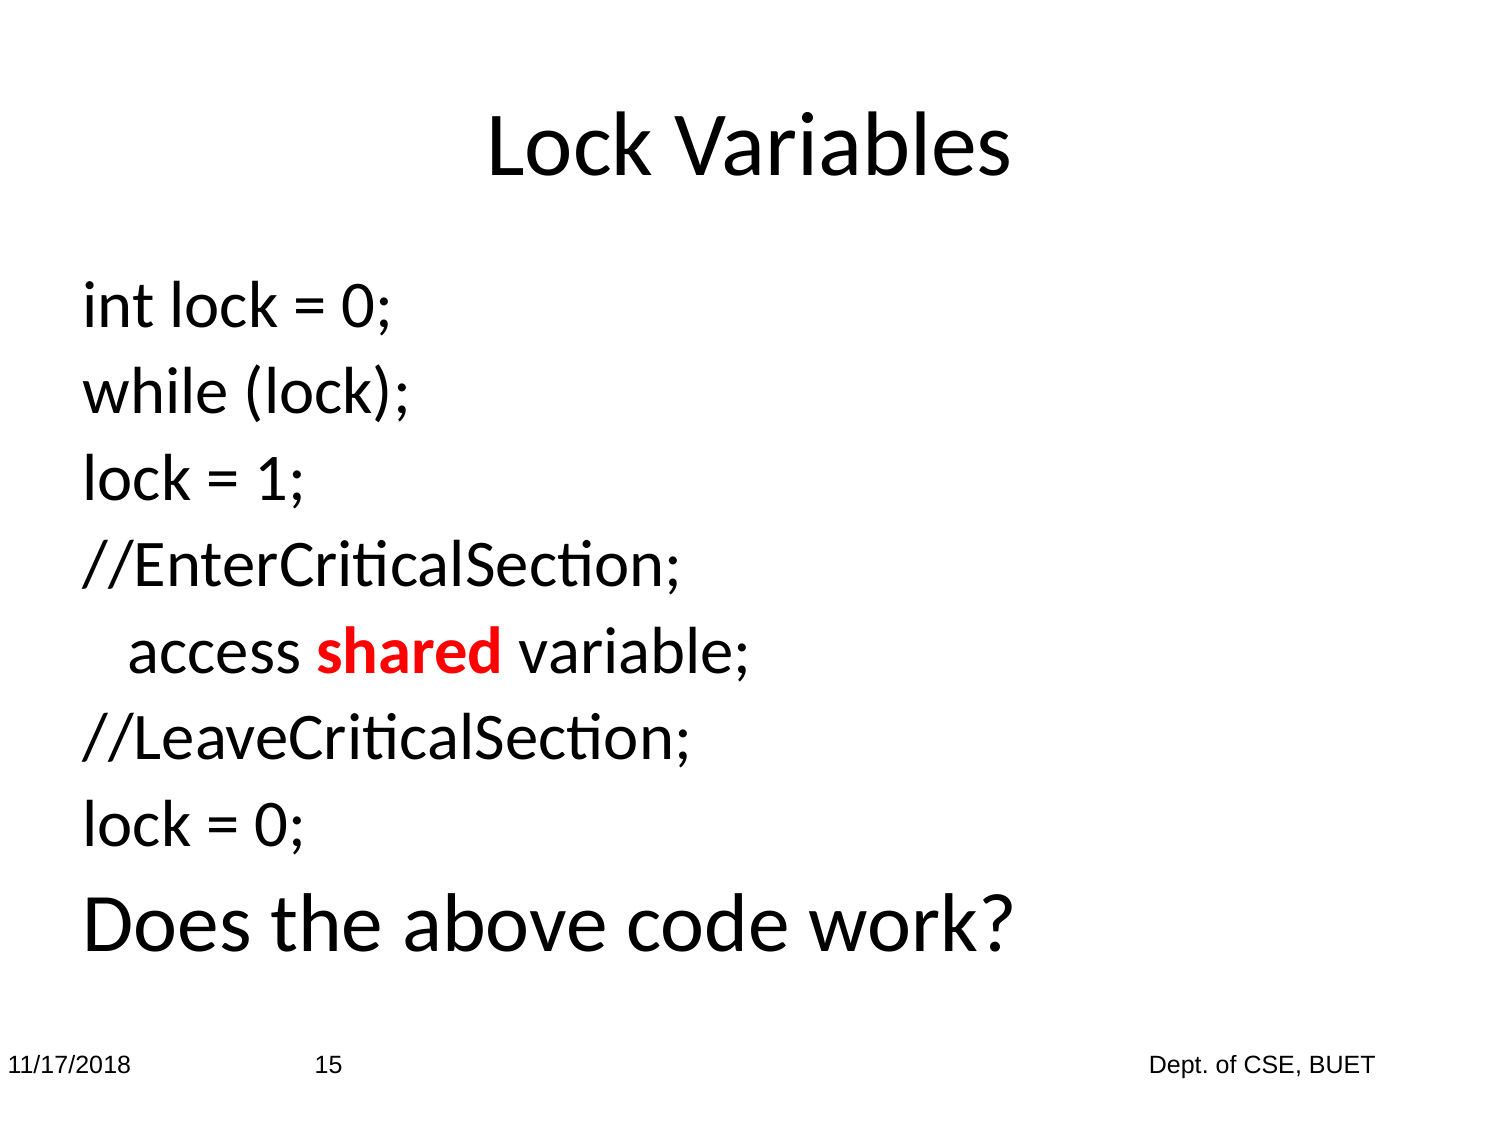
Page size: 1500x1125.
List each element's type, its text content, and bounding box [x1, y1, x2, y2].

text_box 11/17/2018 [0, 1041, 304, 1086]
slide_number 15 [304, 1041, 351, 1086]
text_box Dept. of CSE, BUET [1025, 1041, 1500, 1086]
title Lock Variables [74, 44, 1426, 234]
list int lock = 0; while (lock); lock = 1; //EnterCriticalSection; access shared variable; //LeaveCriticalSection; lock = 0; Does the above code work? [74, 261, 1426, 1006]
